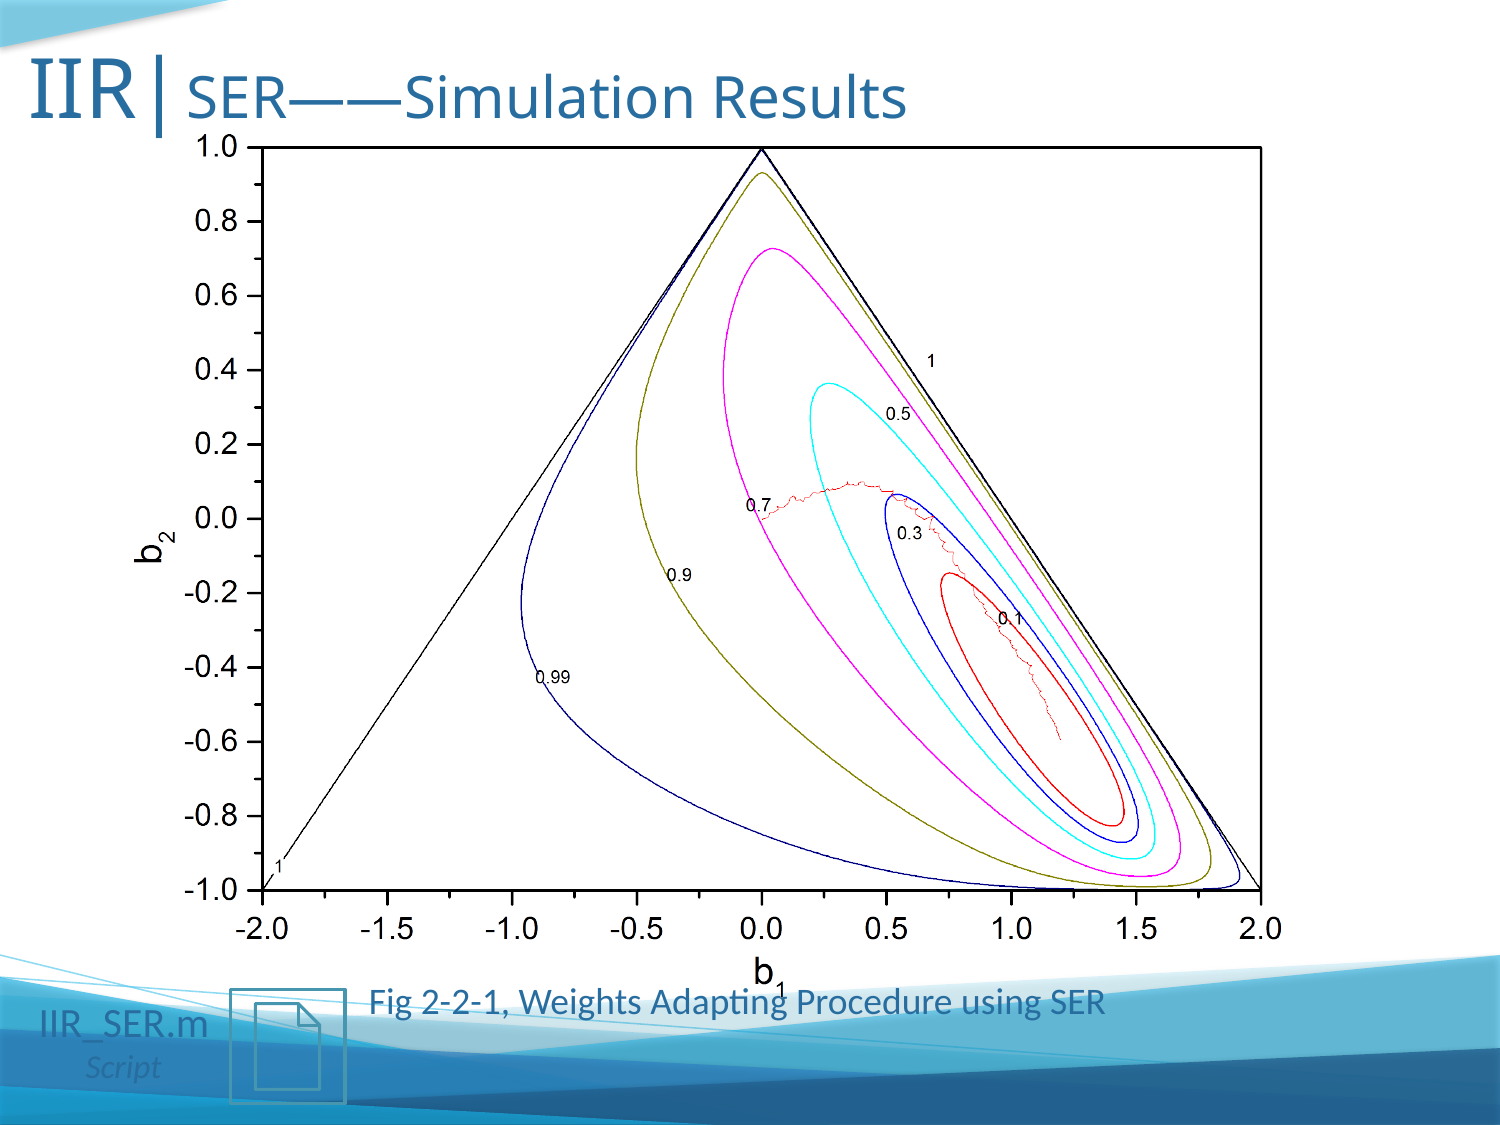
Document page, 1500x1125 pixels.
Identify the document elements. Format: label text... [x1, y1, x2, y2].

text_box IIR| SER——Simulation Results [13, 27, 1313, 190]
picture [125, 126, 1293, 1001]
text_box Fig 2-2-1, Weights Adapting Procedure using SER [353, 1011, 1122, 1030]
text_box [229, 1011, 347, 1105]
text_box IIR_SER.m Script [23, 988, 224, 1093]
